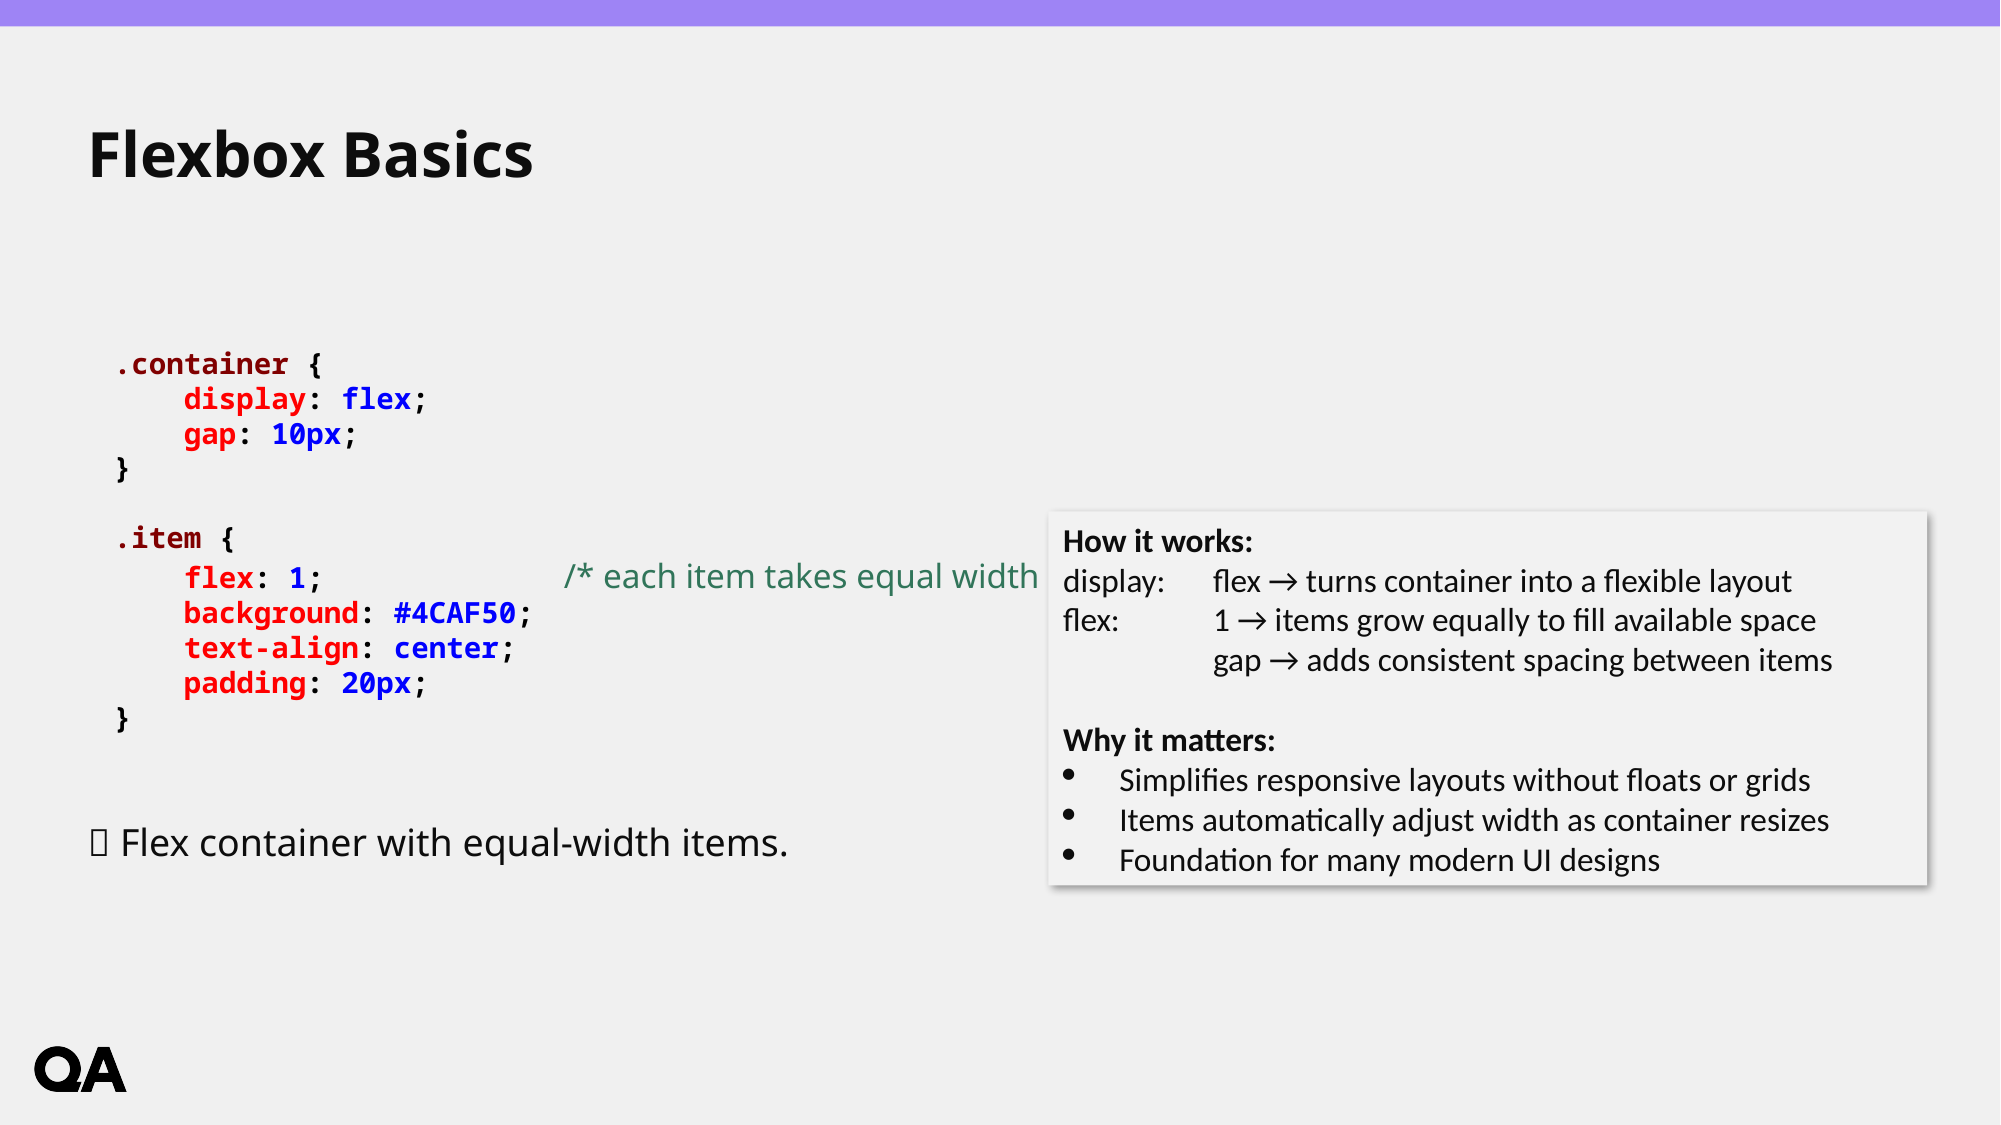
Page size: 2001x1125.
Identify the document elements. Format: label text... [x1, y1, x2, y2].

text_box .container { display: flex; gap: 10px; } .item { flex: 1; /* each item takes equal width */ background: #4CAF50; text-align: center; padding: 20px; } [99, 337, 1100, 742]
picture [0, 0, 2001, 1125]
list 💡 Flex container with equal-width items. [72, 284, 1334, 951]
text_box How it works: display: flex → turns container into a flexible layout flex: 1 → items grow equally to fill available space gap → adds consistent spacing between items Why it matters: Simplifies responsive layouts without floats or grids Items automatically adjust width as container resizes Foundation for many modern UI designs [1047, 510, 1929, 887]
title Flexbox Basics [72, 82, 1845, 223]
